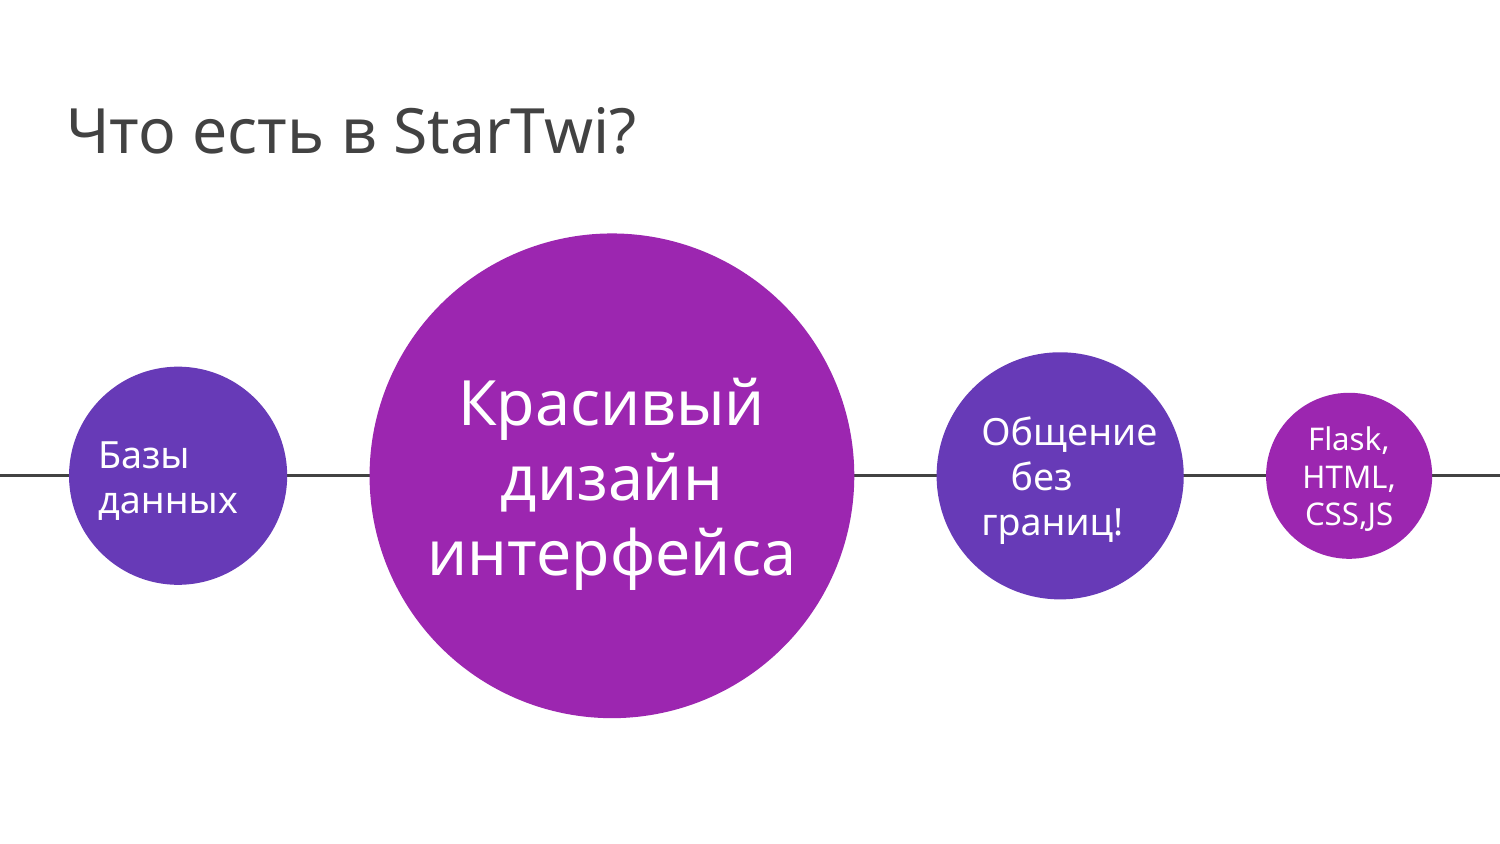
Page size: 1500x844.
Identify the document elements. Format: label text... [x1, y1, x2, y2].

text_box [1282, 526, 1416, 559]
text_box [1283, 392, 1415, 425]
text_box [374, 526, 850, 719]
text_box Красивый дизайн интерфейса [369, 483, 855, 526]
text_box Красивый дизайн интерфейса [369, 425, 855, 474]
text_box [374, 233, 849, 425]
text_box Общение без границ! [966, 425, 1214, 474]
text_box [69, 366, 275, 474]
text_box Базы данных [83, 425, 302, 474]
text_box [69, 483, 275, 585]
text_box [936, 352, 1173, 474]
text_box Базы данных [83, 483, 302, 526]
text_box [936, 483, 1174, 600]
text_box Flask, HTML, CSS,JS [1266, 483, 1433, 526]
text_box Общение без границ! [966, 483, 1214, 526]
text_box Flask, HTML, CSS,JS [1266, 425, 1433, 474]
title Что есть в StarTwi? [51, 61, 1449, 182]
